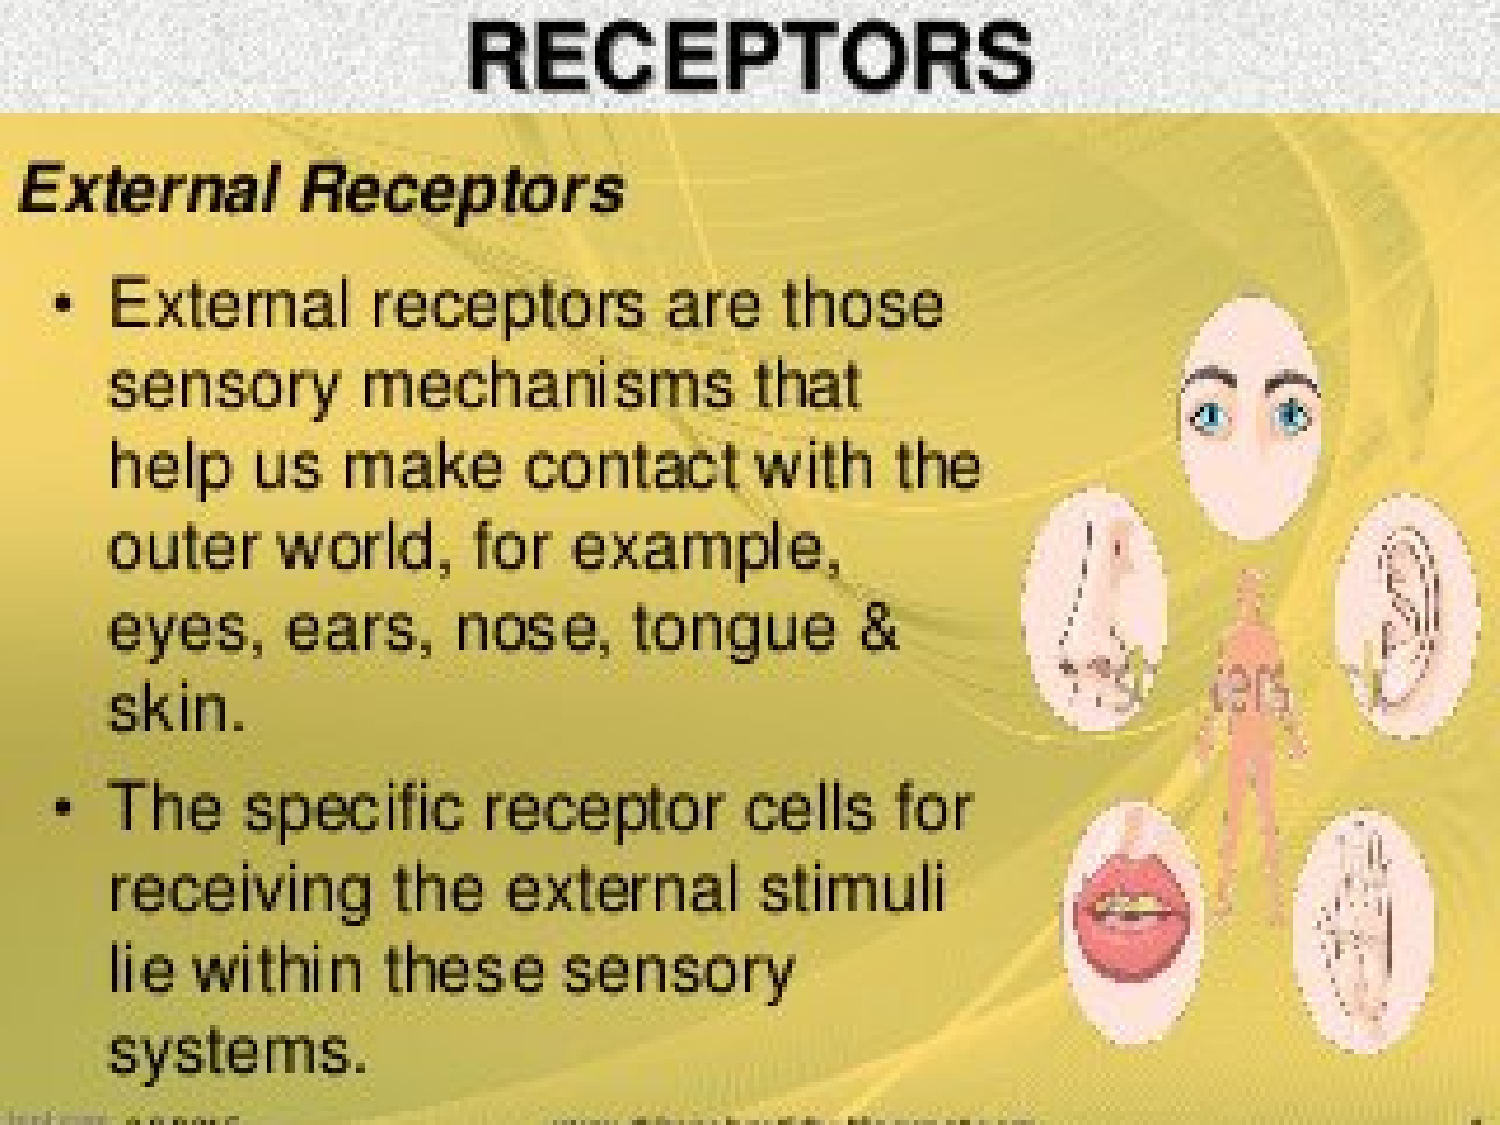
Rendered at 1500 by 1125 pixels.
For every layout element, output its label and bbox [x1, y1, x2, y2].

list [0, 0, 1500, 1125]
